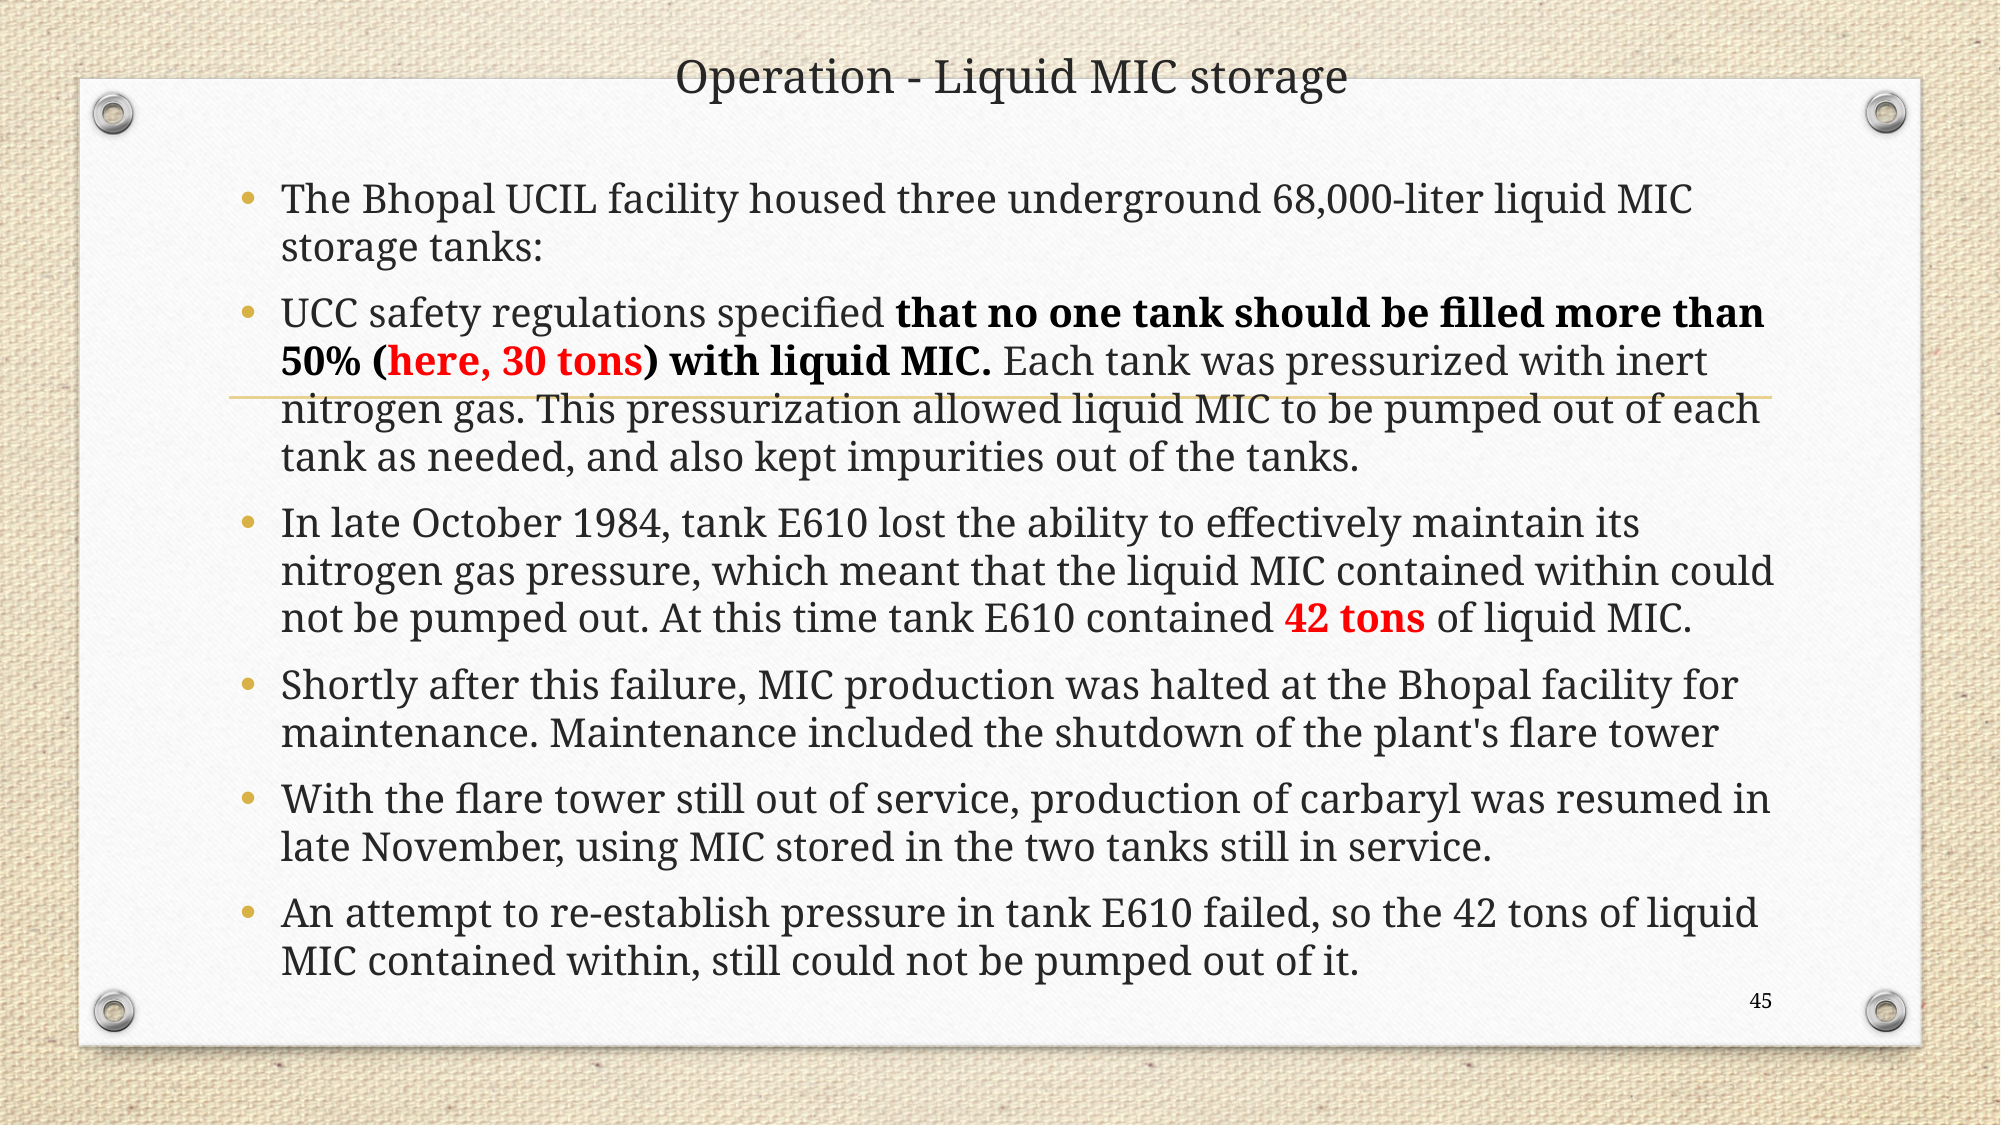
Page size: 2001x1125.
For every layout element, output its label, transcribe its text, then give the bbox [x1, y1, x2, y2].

title Operation - Liquid MIC storage [225, 39, 1800, 166]
slide_number 45 [1698, 979, 1788, 1025]
list The Bhopal UCIL facility housed three underground 68,000-liter liquid MIC storage tanks: UCC safety regulations specified that no one tank should be filled more than 50% (here, 30 tons) with liquid MIC. Each tank was pressurized with inert nitrogen gas. This pressurization allowed liquid MIC to be pumped out of each tank as needed, and also kept impurities out of the tanks. In late October 1984, tank E610 lost the ability to effectively maintain its nitrogen gas pressure, which meant that the liquid MIC contained within could not be pumped out. At this time tank E610 contained 42 tons of liquid MIC. Shortly after this failure, MIC production was halted at the Bhopal facility for maintenance. Maintenance included the shutdown of the plant's flare tower With the flare tower still out of service, production of carbaryl was resumed in late November, using MIC stored in the two tanks still in service. An attempt to re-establish pressure in tank E610 failed, so the 42 tons of liquid MIC contained within, still could not be pumped out of it. [225, 166, 1800, 1097]
picture [0, 0, 2001, 1125]
